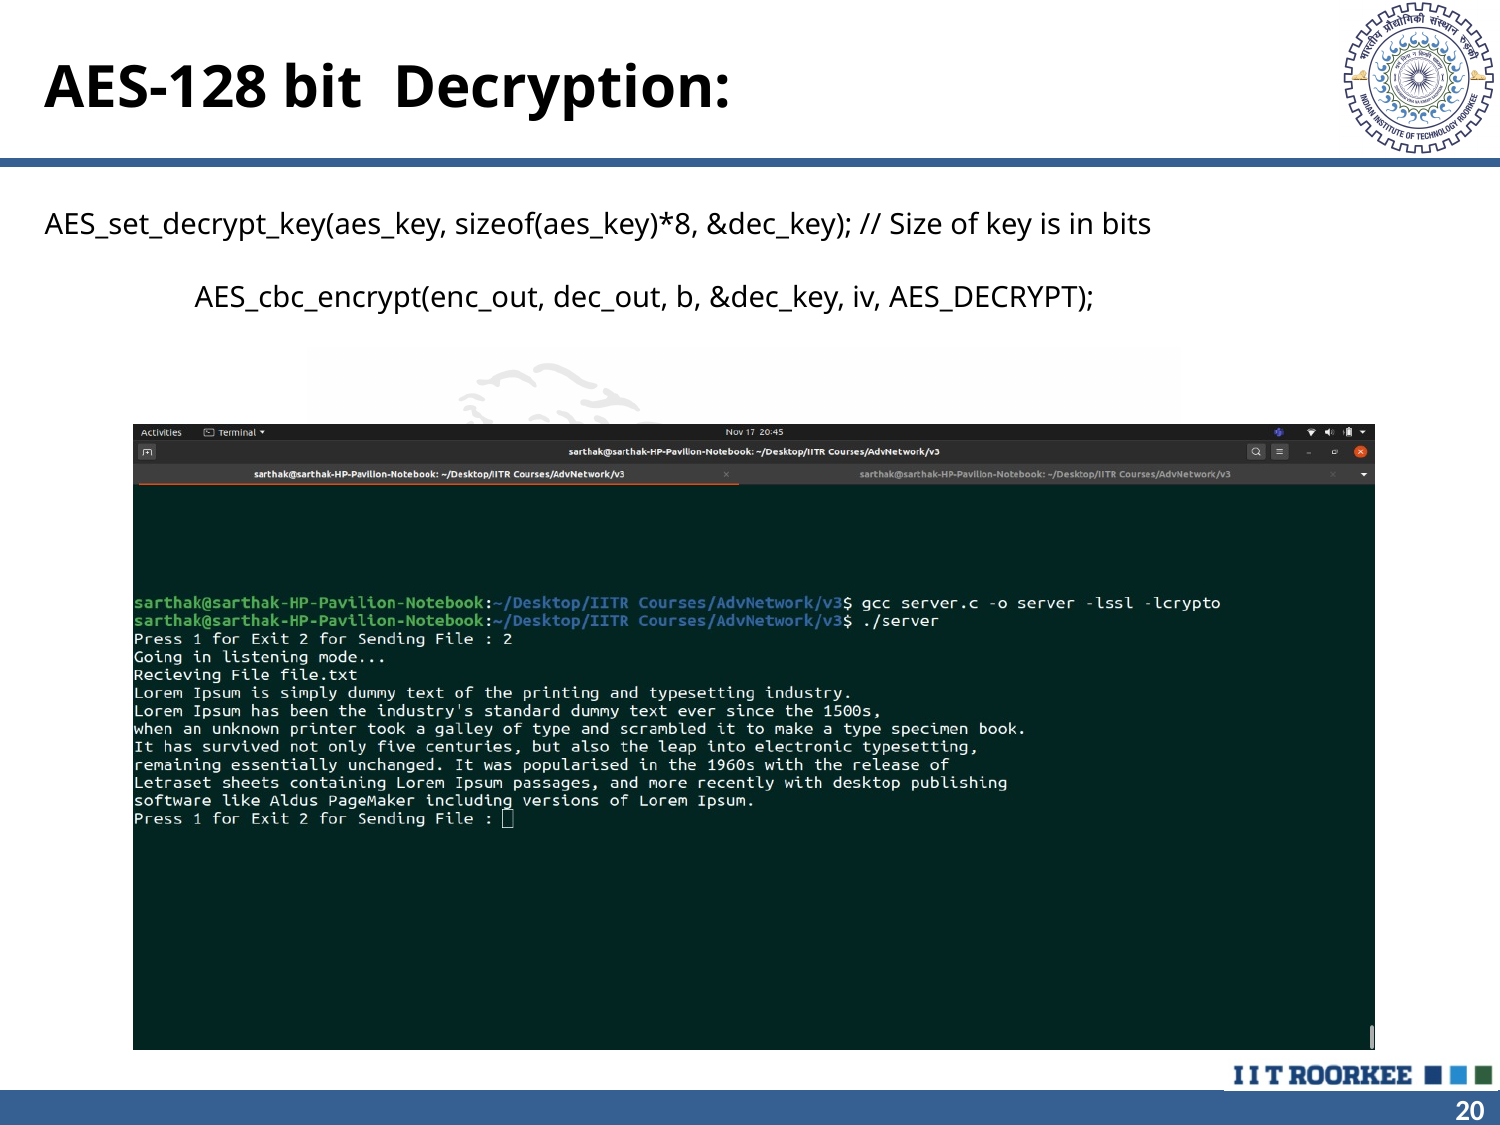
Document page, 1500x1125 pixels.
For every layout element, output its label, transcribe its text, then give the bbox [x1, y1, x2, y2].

list AES_set_decrypt_key(aes_key, sizeof(aes_key)*8, &dec_key); // Size of key is in bits AES_cbc_encrypt(enc_out, dec_out, b, &dec_key, iv, AES_DECRYPT); [29, 192, 1468, 1050]
picture [1224, 1057, 1498, 1091]
title AES-128 bit Decryption: [29, 33, 1185, 125]
picture [1339, 0, 1500, 158]
picture [133, 424, 1376, 1050]
